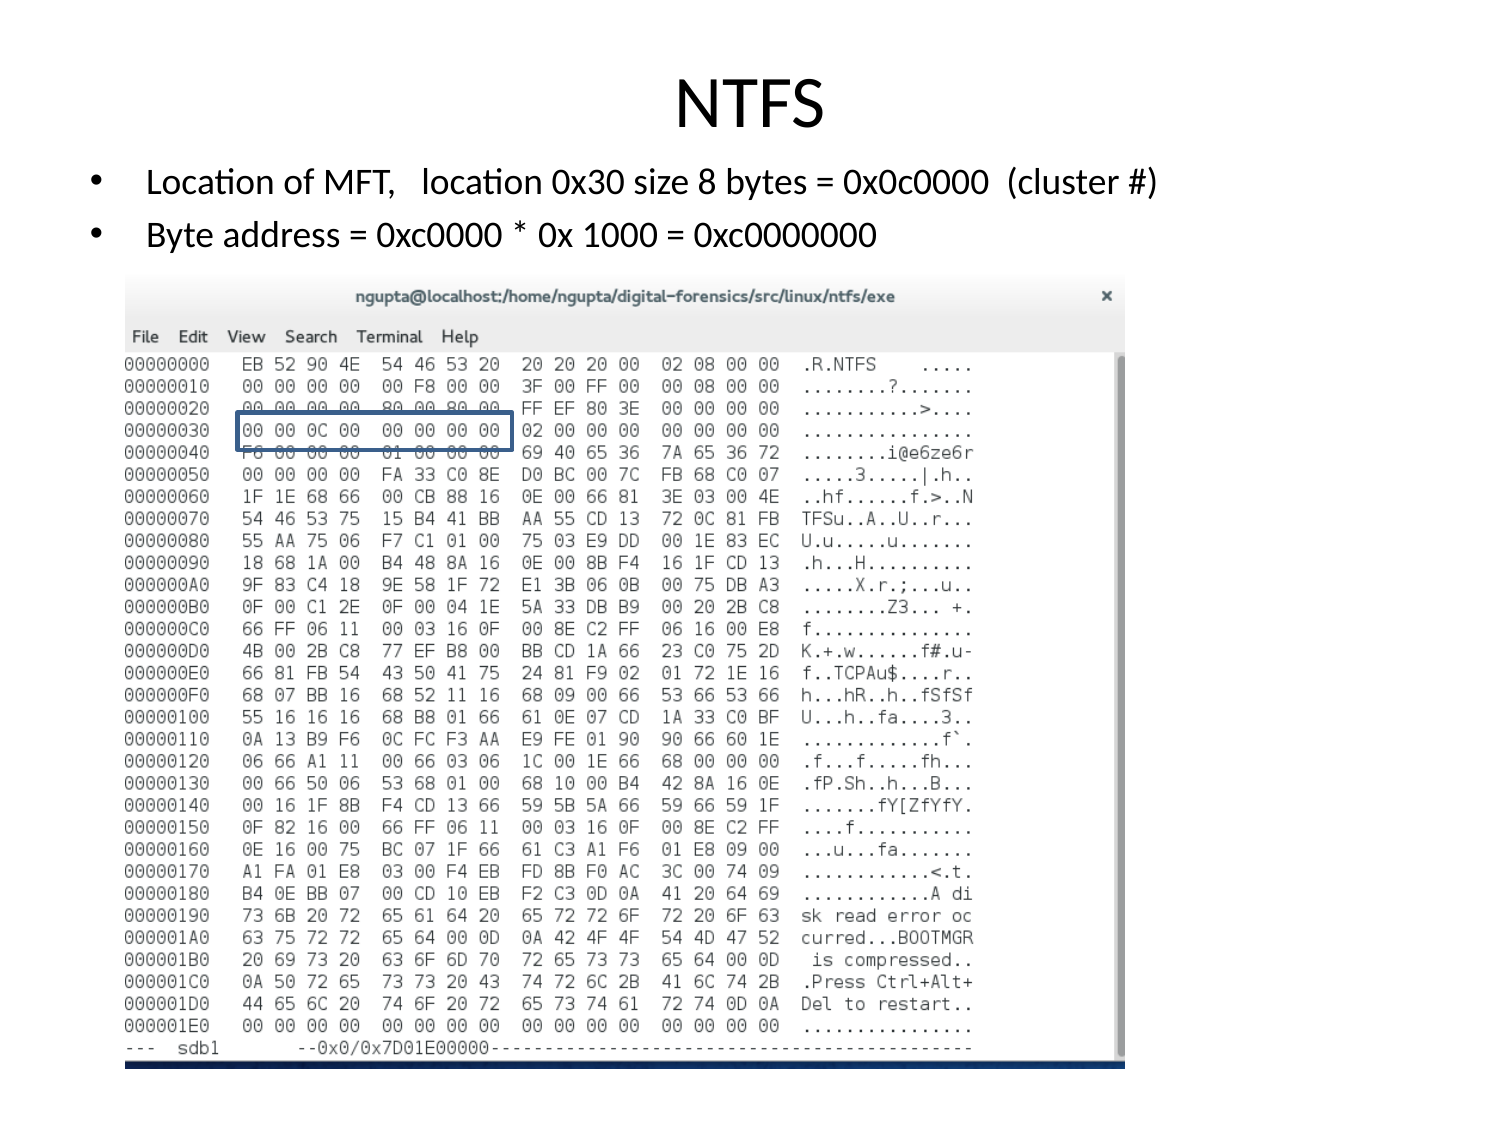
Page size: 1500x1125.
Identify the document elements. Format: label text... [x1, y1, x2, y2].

picture [124, 274, 1126, 1070]
list Location of MFT, location 0x30 size 8 bytes = 0x0c0000 (cluster #) Byte address = 0xc0000 * 0x 1000 = 0xc0000000 [75, 149, 1425, 1005]
title NTFS [75, 45, 1425, 149]
